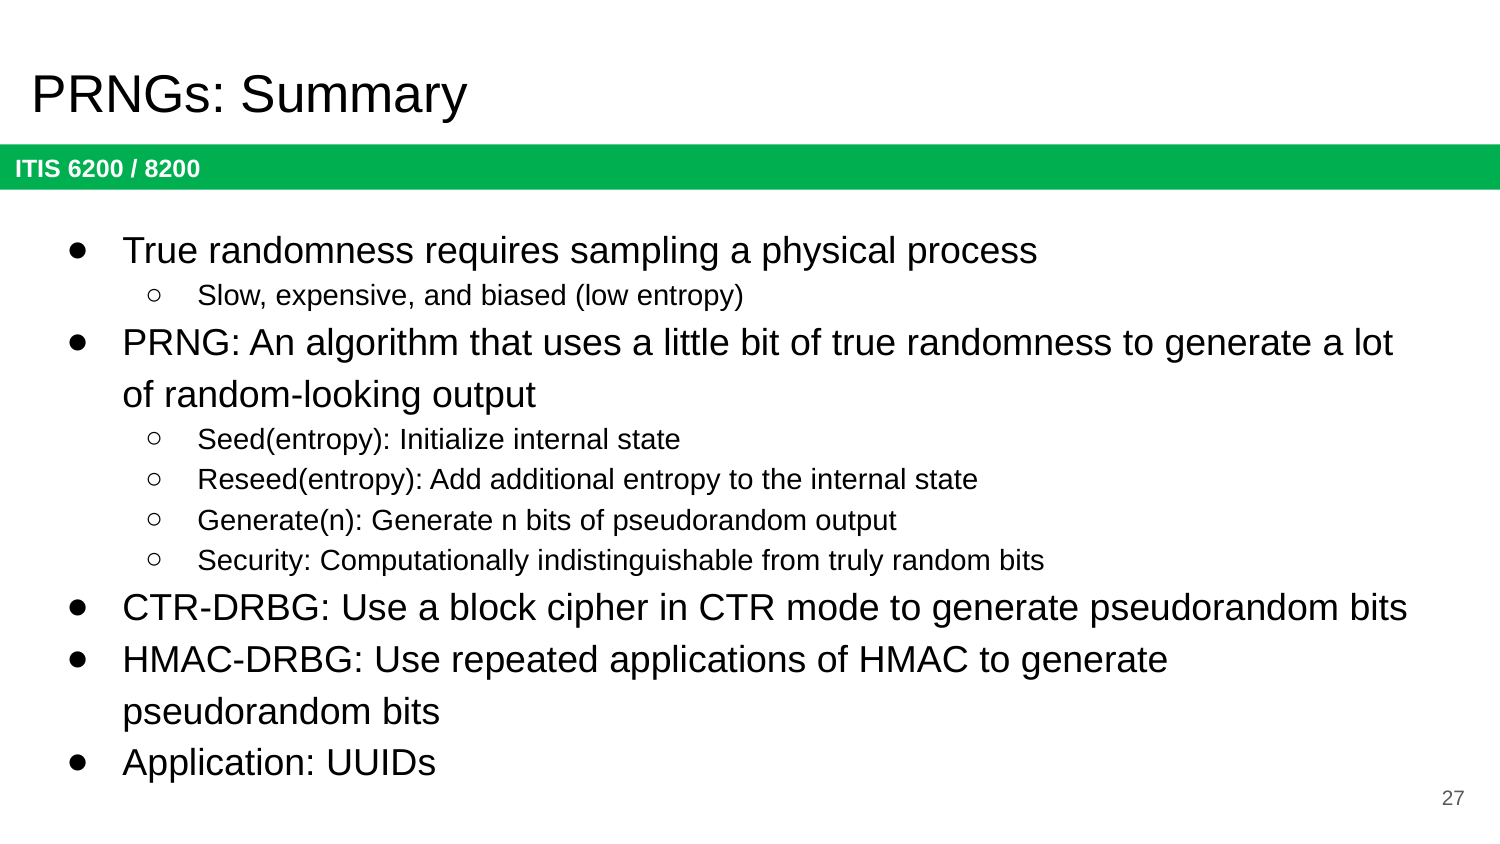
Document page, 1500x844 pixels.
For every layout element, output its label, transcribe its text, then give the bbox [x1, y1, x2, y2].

title PRNGs: Summary [16, 44, 1415, 139]
slide_number 27 [1389, 764, 1480, 830]
list True randomness requires sampling a physical process Slow, expensive, and biased (low entropy) PRNG: An algorithm that uses a little bit of true randomness to generate a lot of random-looking output Seed(entropy): Initialize internal state Reseed(entropy): Add additional entropy to the internal state Generate(n): Generate n bits of pseudorandom output Security: Computationally indistinguishable from truly random bits CTR-DRBG: Use a block cipher in CTR mode to generate pseudorandom bits HMAC-DRBG: Use repeated applications of HMAC to generate pseudorandom bits Application: UUIDs [32, 204, 1431, 823]
